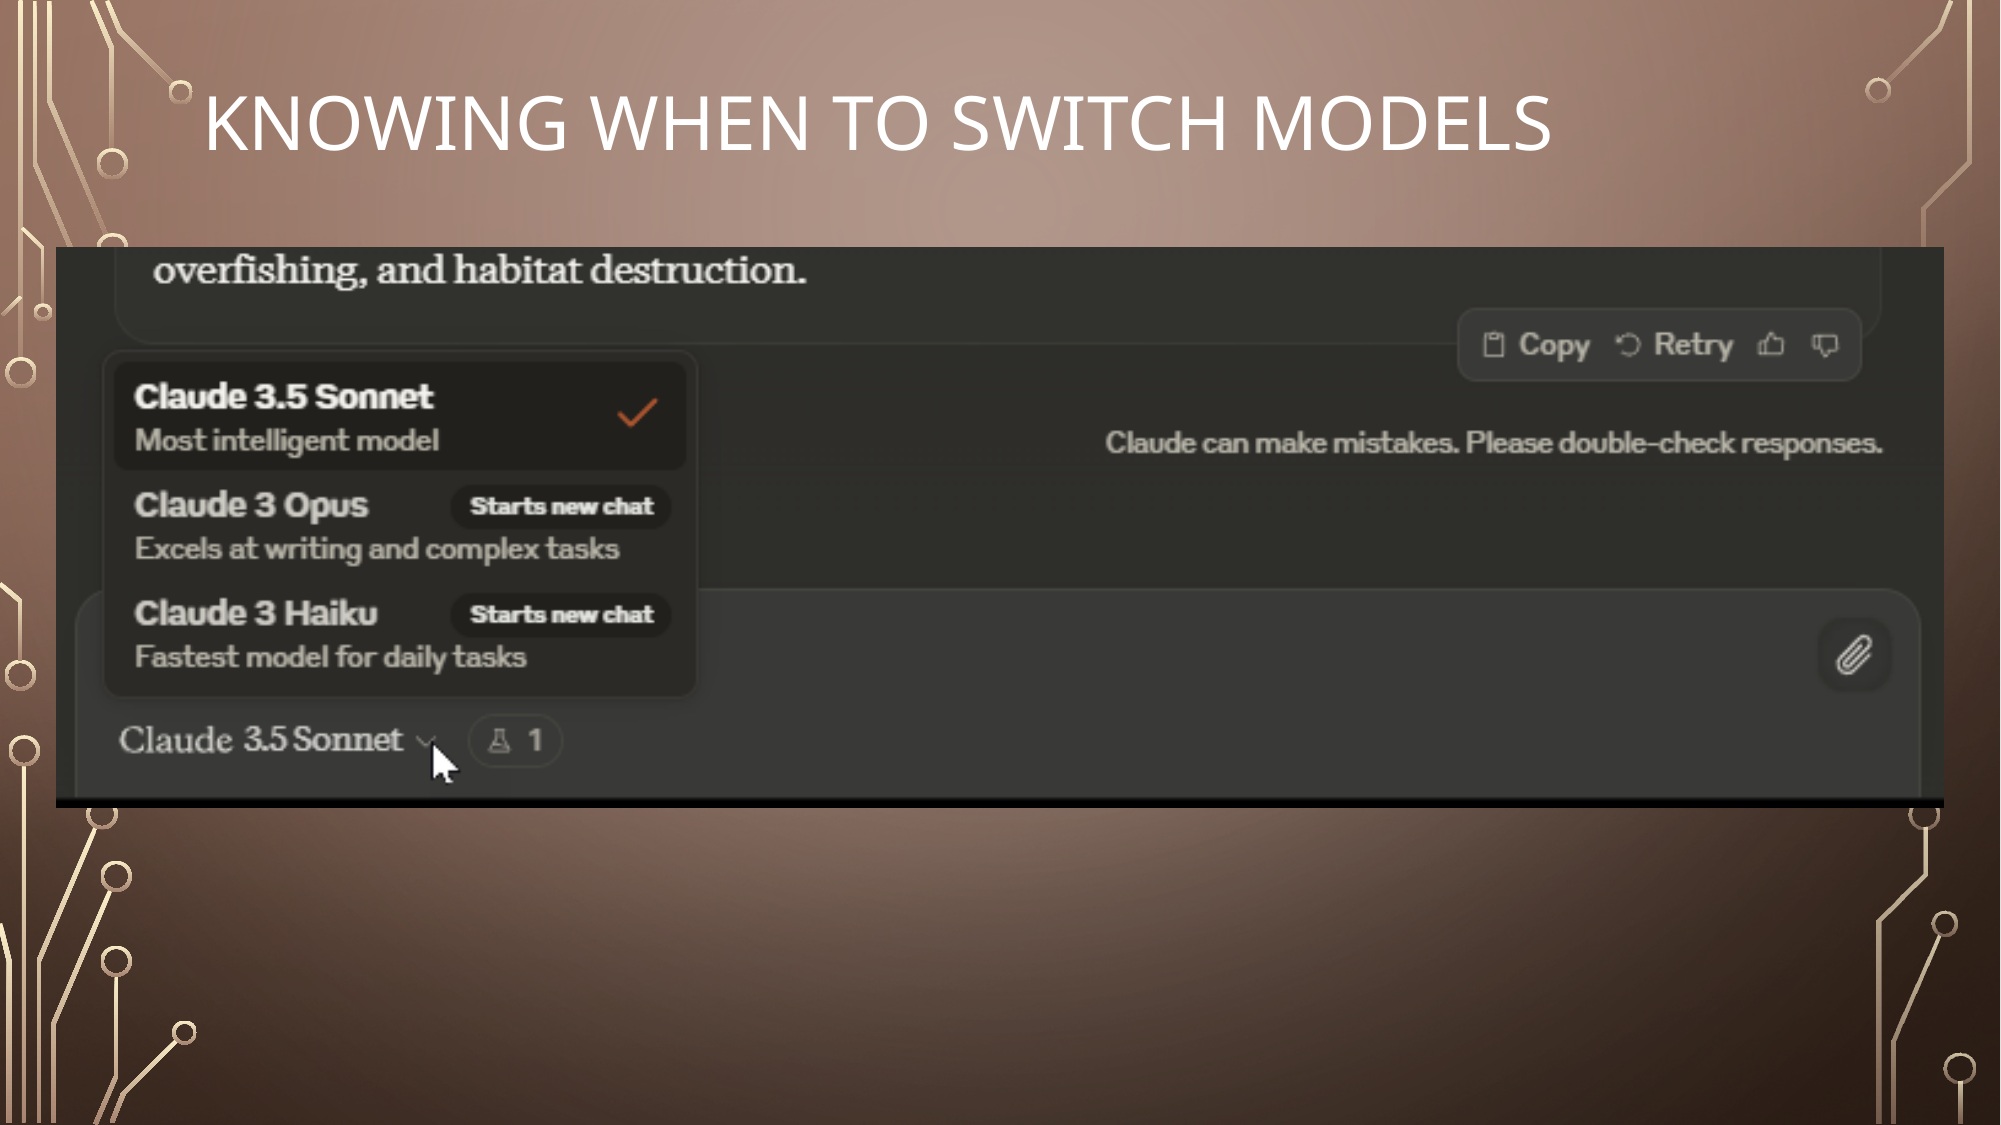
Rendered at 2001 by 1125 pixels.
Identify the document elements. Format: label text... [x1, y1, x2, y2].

picture [55, 247, 1945, 808]
title Knowing when to switch models [187, 5, 1813, 247]
